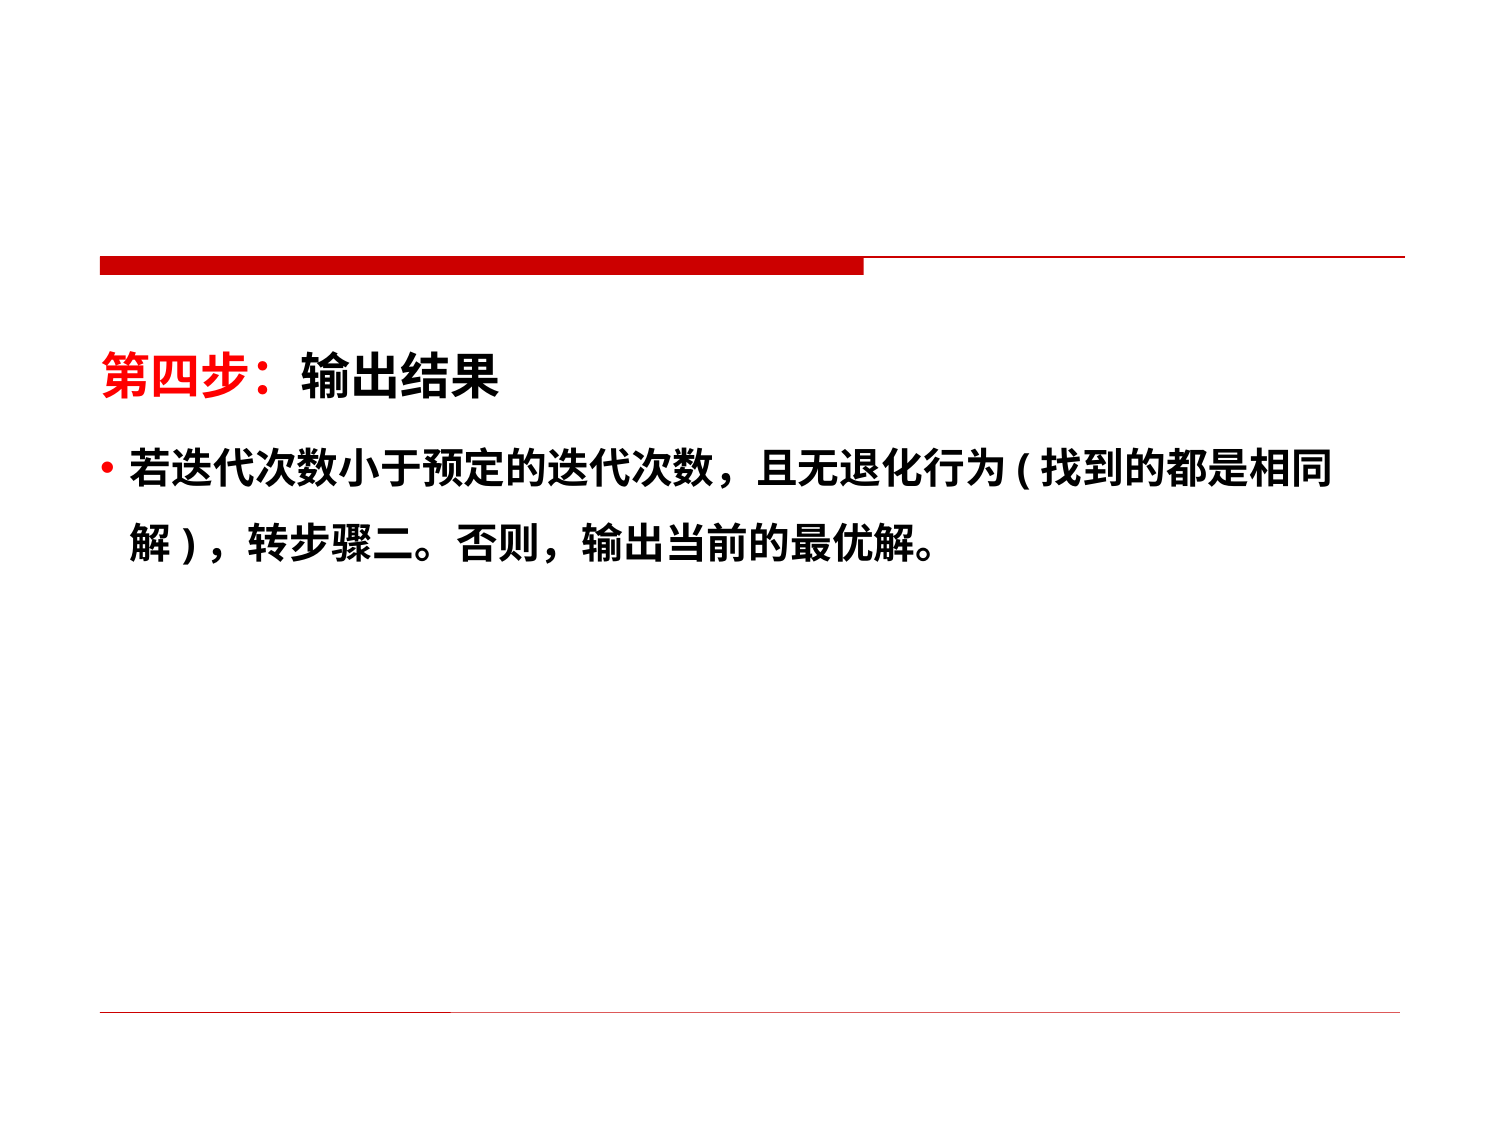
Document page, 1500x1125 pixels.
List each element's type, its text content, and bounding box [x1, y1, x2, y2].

text_box 第四步：输出结果 若迭代次数小于预定的迭代次数，且无退化行为(找到的都是相同解)，转步骤二。否则，输出当前的最优解。 [100, 314, 1438, 567]
